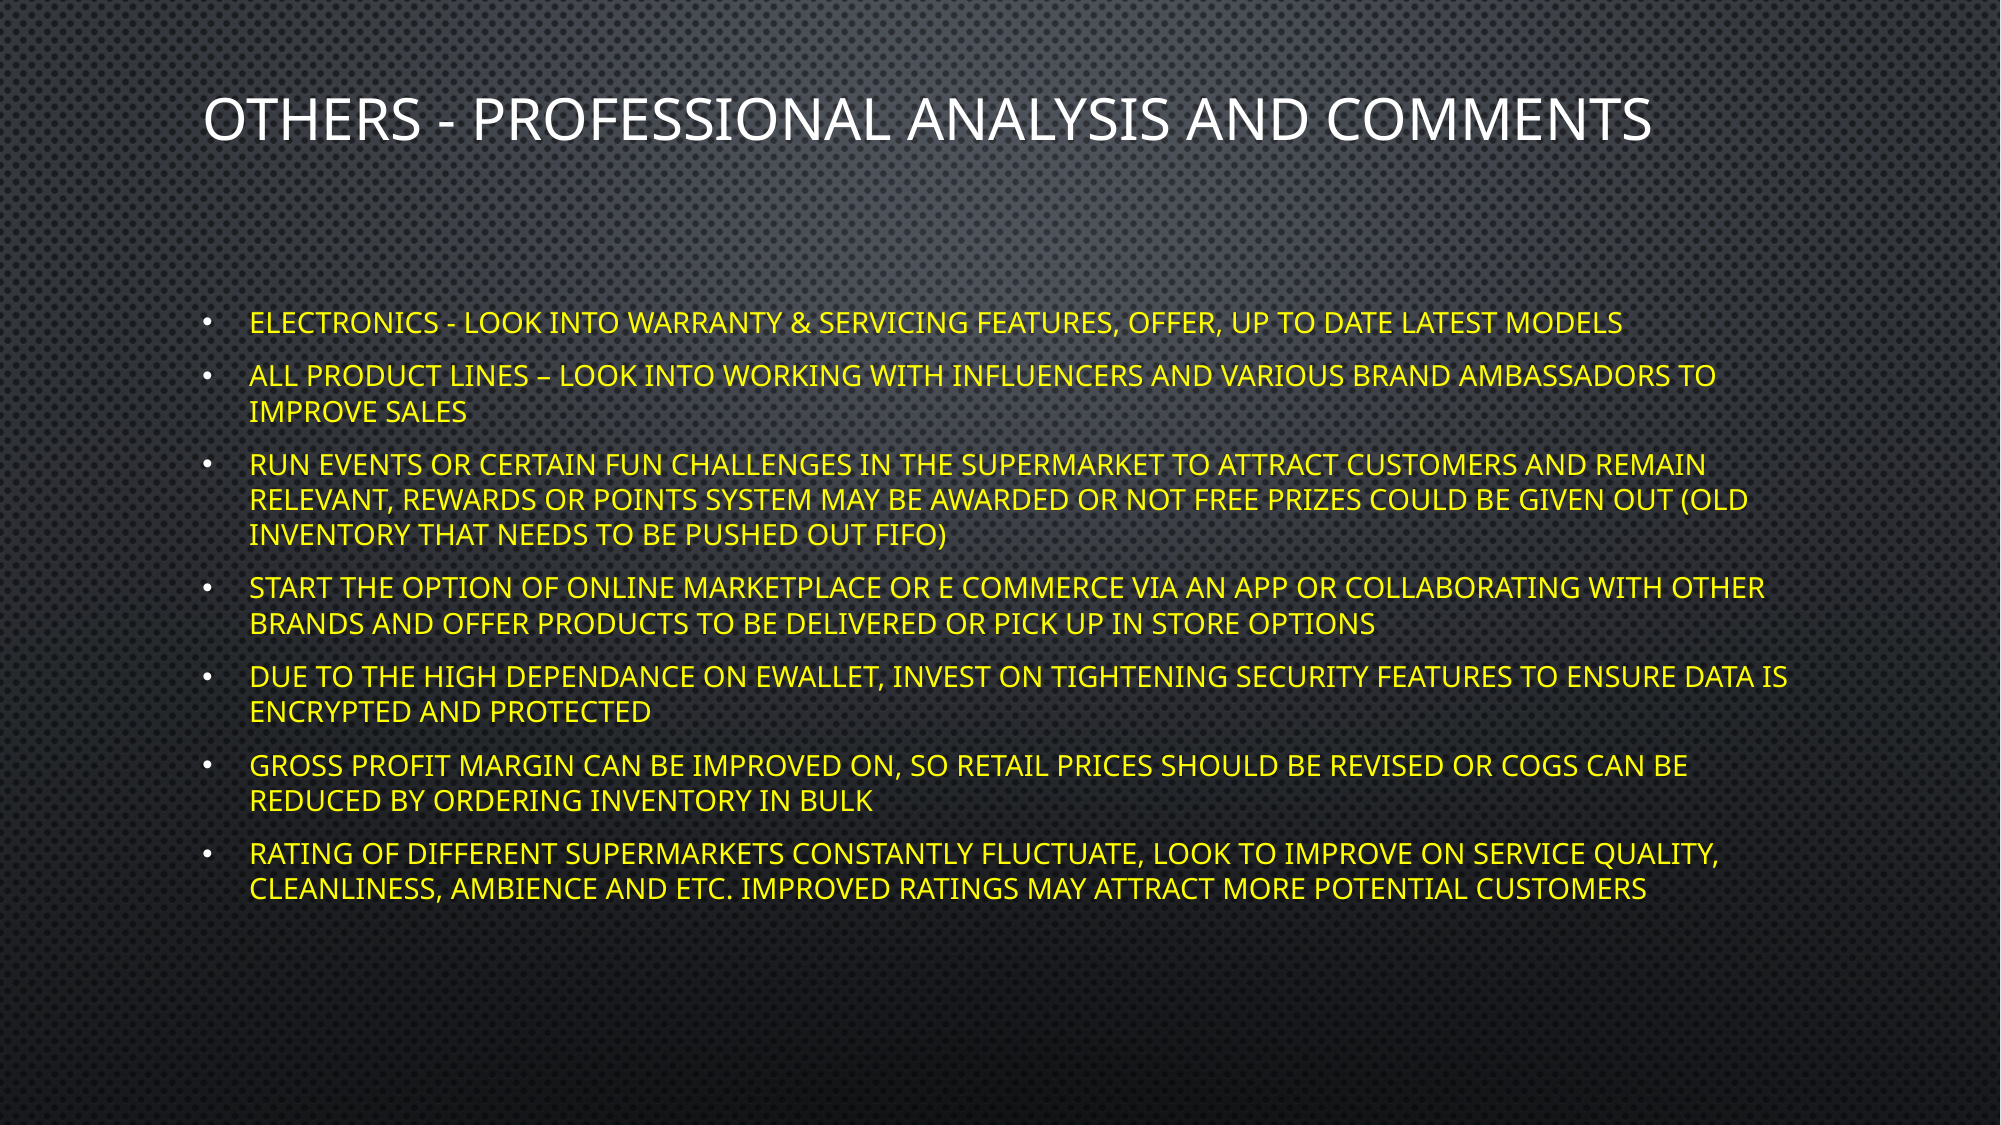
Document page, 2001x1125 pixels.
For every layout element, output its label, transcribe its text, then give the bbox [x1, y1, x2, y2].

title Others - professional analysis and comments [187, 59, 1813, 175]
list Electronics - Look into warranty & servicing features, offer, up to date latest models All product lines – look into working with influencers and various brand ambassadors to improve sales Run events or certain fun challenges in the supermarket to attract customers and remain relevant, rewards or points system may be awarded or not free prizes could be given out (old inventory that needs to be pushed out FIFO) Start the option of online marketplace or e commerce via an app or collaborating with other brands and offer products to be delivered or pick up in store options Due to the high dependance on ewallet, invest on tightening security features to ensure data is encrypted and protected Gross profit margin can be improved on, so retail prices should be revised or COGS can be reduced by ordering inventory in bulk Rating of different supermarkets constantly fluctuate, look to improve on service quality, cleanliness, ambience and etc. improved ratings may attract more potential customers [187, 198, 1813, 1066]
